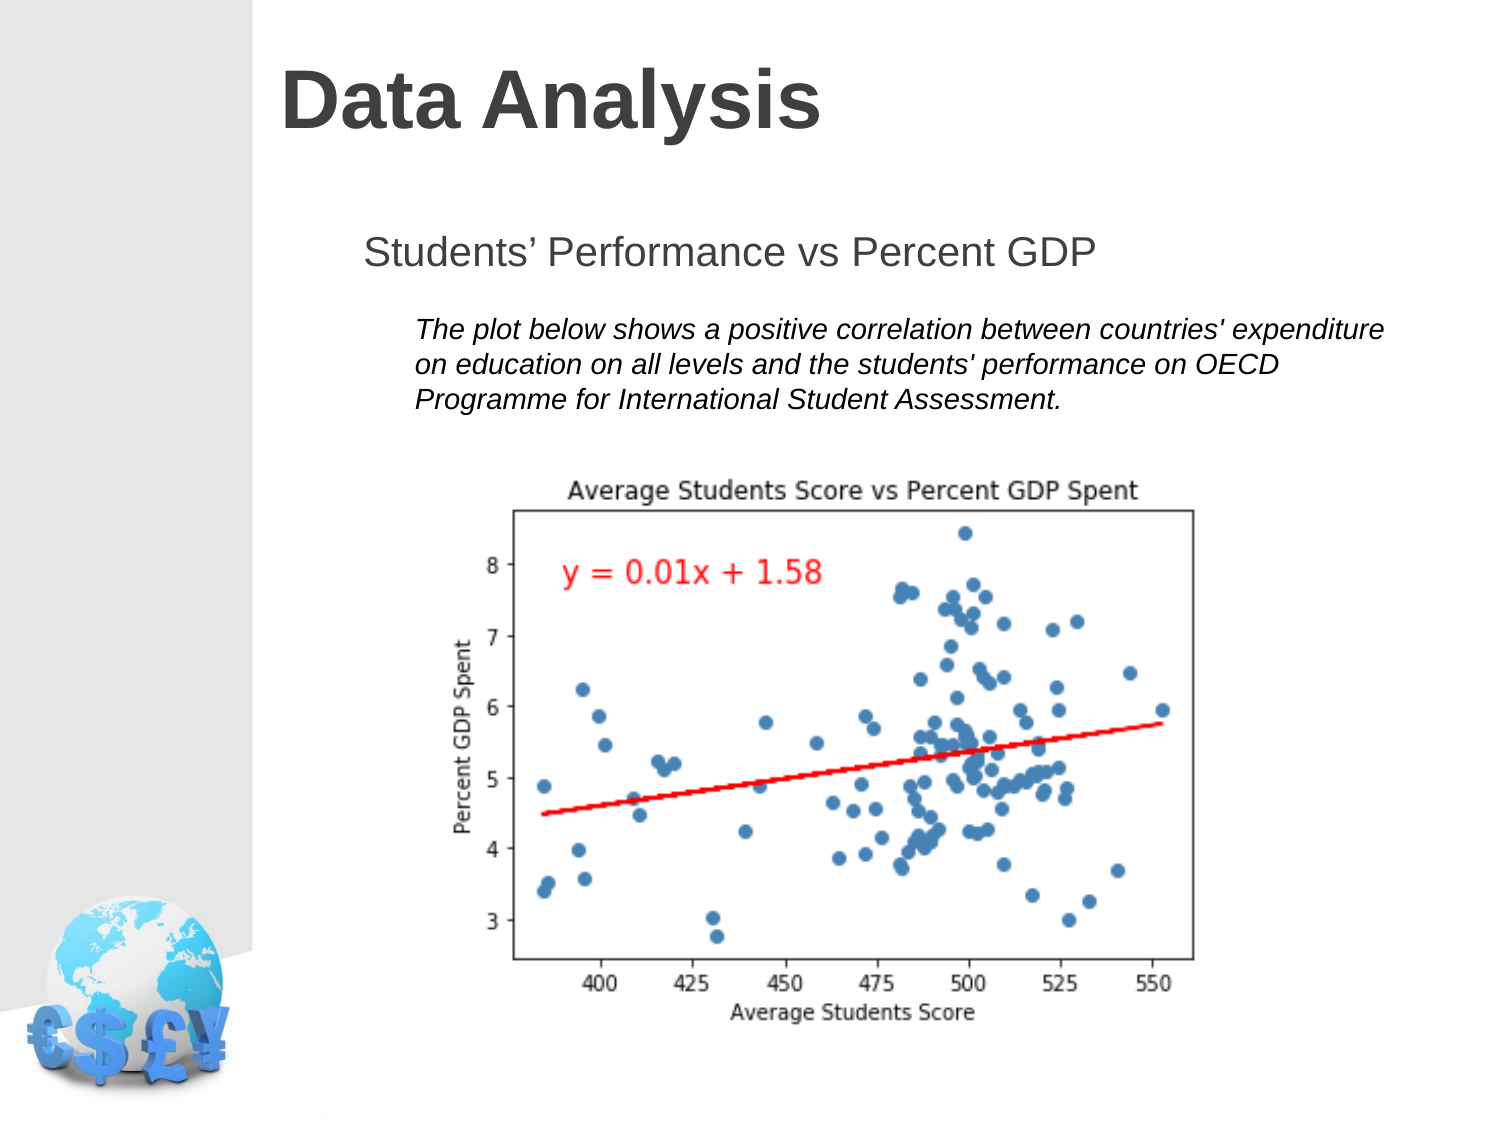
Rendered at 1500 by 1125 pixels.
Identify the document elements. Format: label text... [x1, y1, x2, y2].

picture [0, 0, 1500, 1125]
title Data Analysis [265, 0, 1500, 176]
list Students’ Performance vs Percent GDP [348, 208, 1425, 284]
list The plot below shows a positive correlation between countries' expenditure on education on all levels and the students' performance on OECD Programme for International Student Assessment. [350, 302, 1427, 479]
